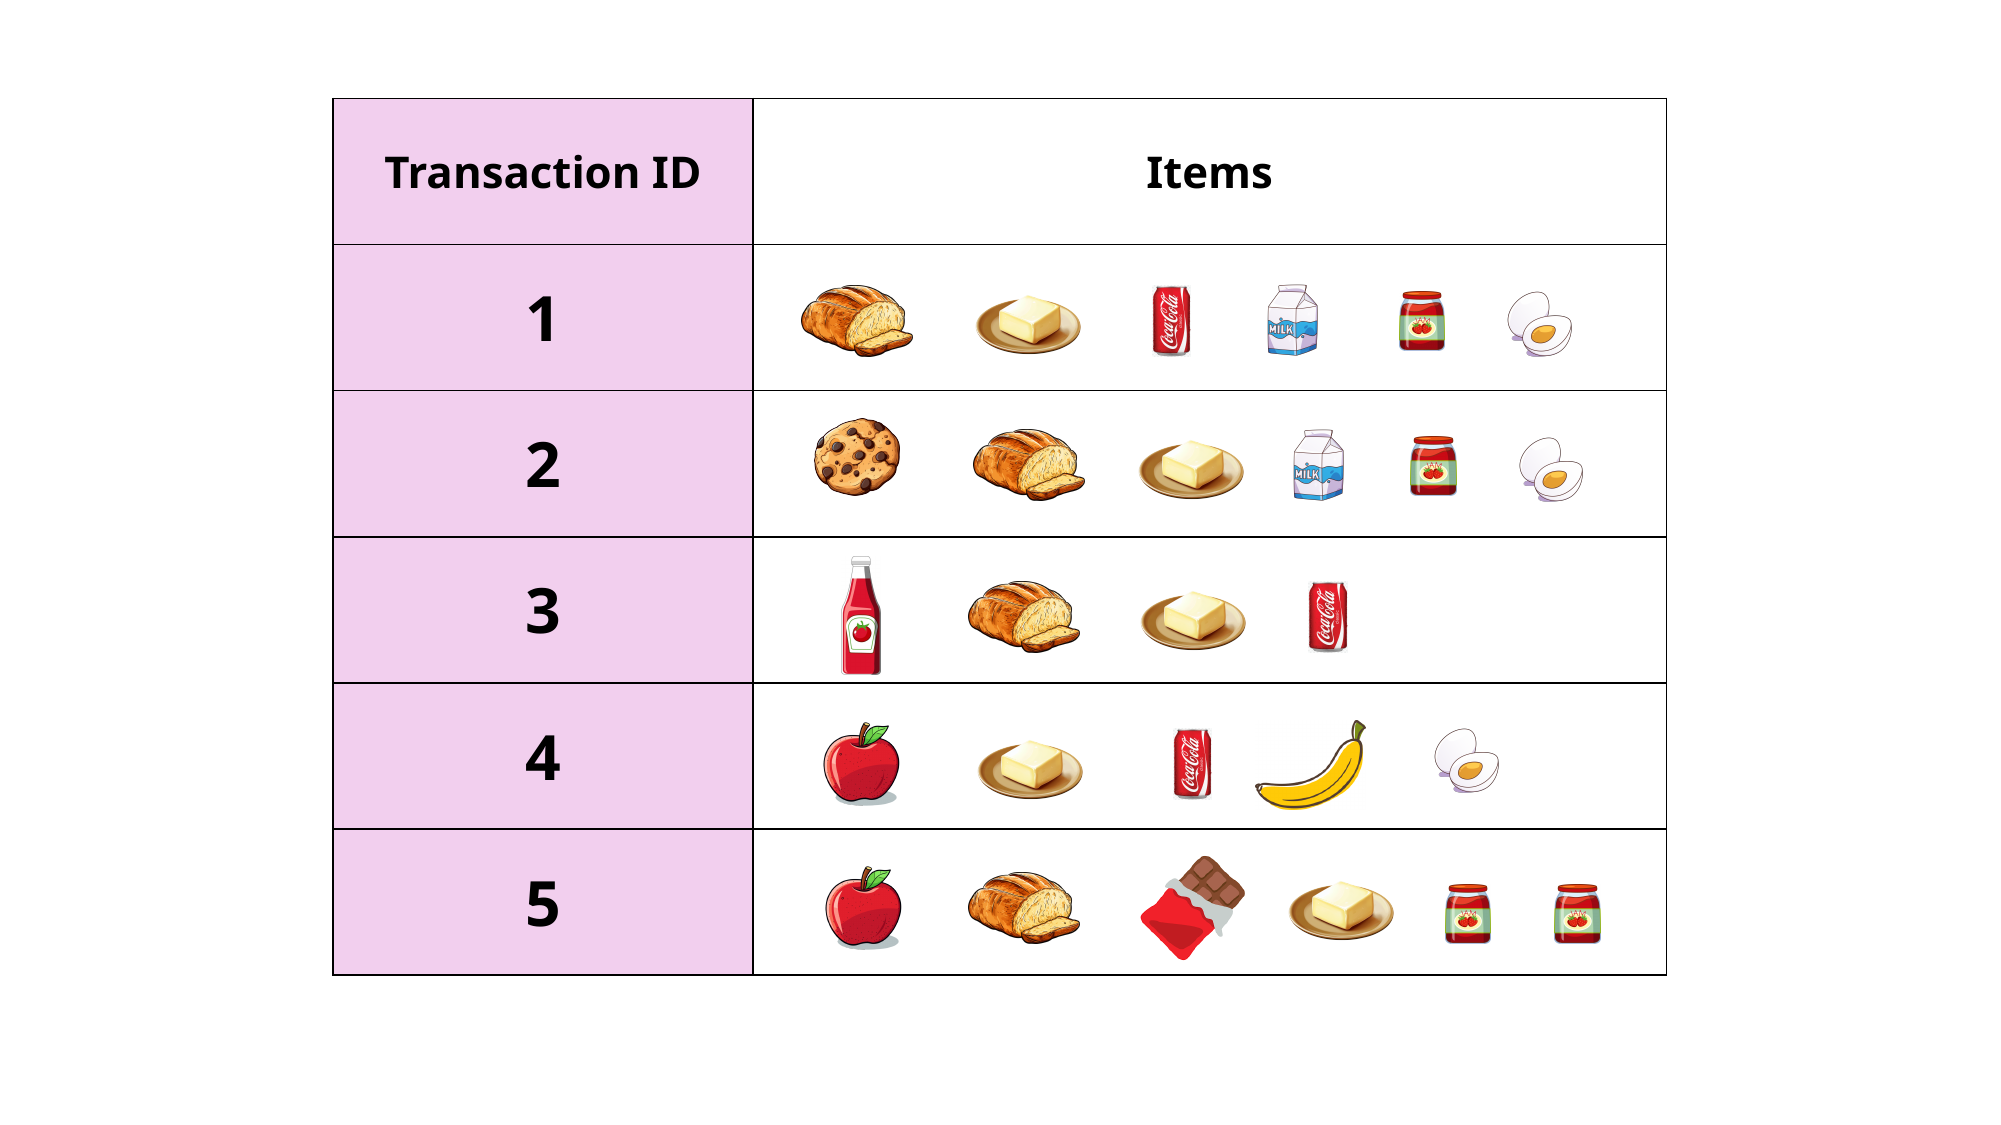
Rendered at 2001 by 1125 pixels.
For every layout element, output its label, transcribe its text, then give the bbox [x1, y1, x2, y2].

picture [1444, 883, 1492, 944]
picture [1255, 720, 1366, 811]
picture [1277, 426, 1355, 505]
table_cell 3 [334, 538, 752, 682]
table_cell 5 [334, 830, 752, 974]
picture [1250, 281, 1329, 360]
table_header Items [754, 99, 1666, 244]
table_cell 2 [334, 391, 752, 536]
picture [840, 555, 882, 676]
picture [1398, 290, 1446, 351]
picture [1134, 847, 1254, 967]
table_cell 1 [334, 245, 752, 390]
picture [1410, 436, 1457, 497]
picture [1308, 580, 1348, 653]
table_cell [754, 391, 1666, 536]
table_cell [754, 830, 1666, 974]
picture [1554, 883, 1601, 944]
picture [814, 418, 901, 497]
table_header Transaction ID [334, 99, 752, 244]
picture [1151, 284, 1191, 357]
picture [969, 705, 1089, 825]
table_cell [754, 684, 1666, 828]
picture [967, 872, 1081, 944]
picture [1426, 721, 1505, 800]
picture [967, 260, 1088, 381]
table_cell [754, 538, 1666, 682]
picture [1132, 556, 1252, 676]
picture [1172, 728, 1212, 801]
picture [1511, 430, 1590, 509]
picture [818, 863, 908, 953]
picture [801, 284, 914, 357]
table_cell [754, 245, 1666, 390]
picture [973, 429, 1086, 502]
picture [967, 580, 1081, 653]
picture [815, 719, 906, 809]
picture [1130, 405, 1250, 525]
picture [1500, 284, 1579, 363]
table_cell 4 [334, 684, 752, 828]
picture [1280, 847, 1400, 967]
